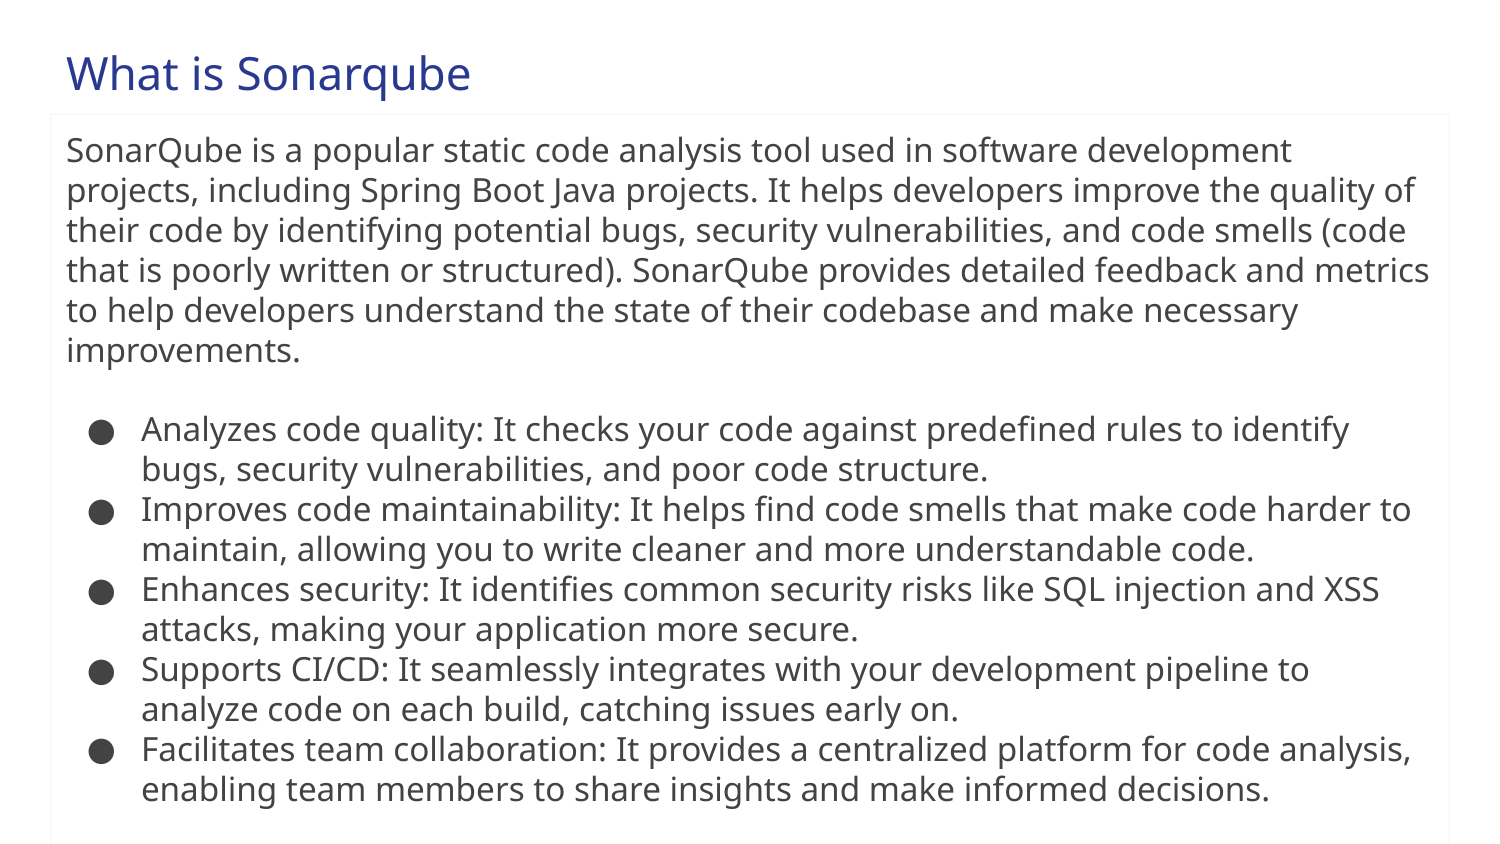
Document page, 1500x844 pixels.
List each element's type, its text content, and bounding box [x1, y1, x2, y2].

text_box SonarQube is a popular static code analysis tool used in software development projects, including Spring Boot Java projects. It helps developers improve the quality of their code by identifying potential bugs, security vulnerabilities, and code smells (code that is poorly written or structured). SonarQube provides detailed feedback and metrics to help developers understand the state of their codebase and make necessary improvements. Analyzes code quality: It checks your code against predefined rules to identify bugs, security vulnerabilities, and poor code structure. Improves code maintainability: It helps find code smells that make code harder to maintain, allowing you to write cleaner and more understandable code. Enhances security: It identifies common security risks like SQL injection and XSS attacks, making your application more secure. Supports CI/CD: It seamlessly integrates with your development pipeline to analyze code on each build, catching issues early on. Facilitates team collaboration: It provides a centralized platform for code analysis, enabling team members to share insights and make informed decisions. [51, 114, 1449, 844]
title What is Sonarqube [51, 29, 1449, 114]
